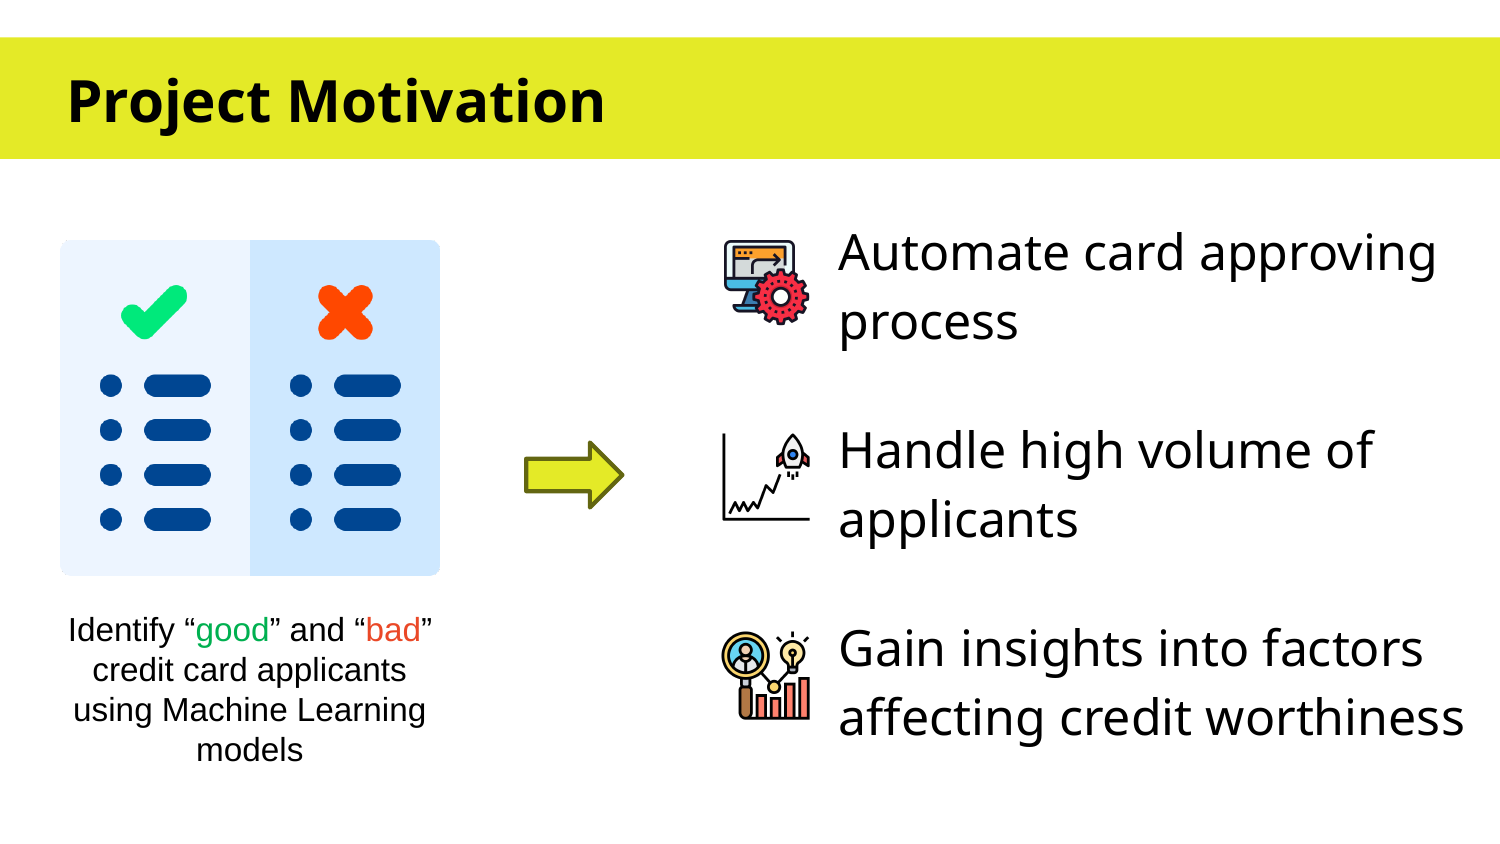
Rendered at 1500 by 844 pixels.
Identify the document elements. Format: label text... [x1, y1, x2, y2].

text_box Identify “good” and “bad” credit card applicants using Machine Learning models [37, 660, 463, 716]
text_box Project Motivation [51, 63, 955, 135]
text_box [721, 402, 1482, 553]
text_box [524, 440, 625, 510]
text_box [0, 35, 1500, 161]
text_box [720, 204, 1482, 355]
picture [59, 217, 441, 599]
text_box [720, 599, 1482, 751]
